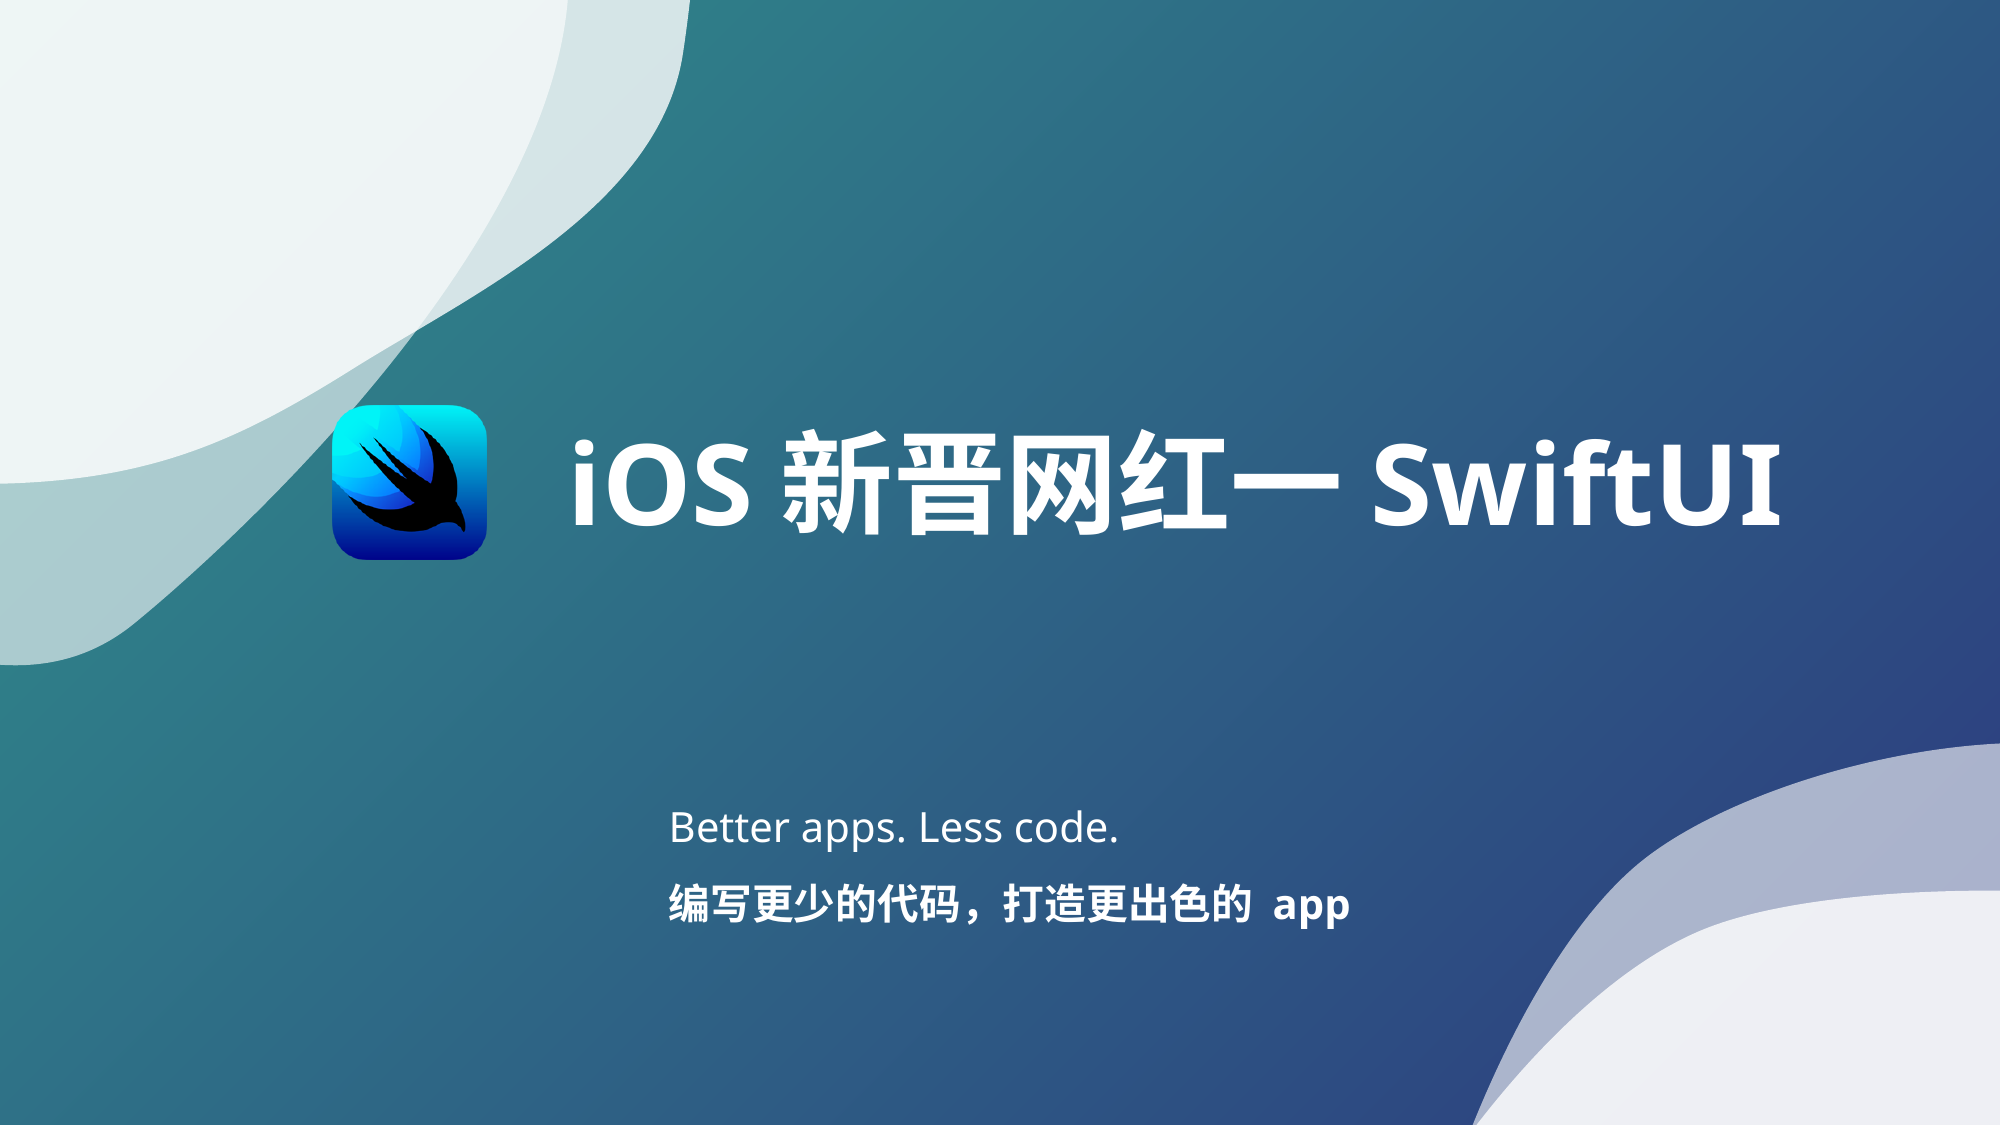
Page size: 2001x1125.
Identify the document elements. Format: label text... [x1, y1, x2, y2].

text_box Better apps. Less code. 编写更少的代码，打造更出色的 app [653, 778, 1379, 1013]
list iOS新晋网红一SwiftUI [553, 405, 1805, 591]
picture [332, 405, 487, 560]
